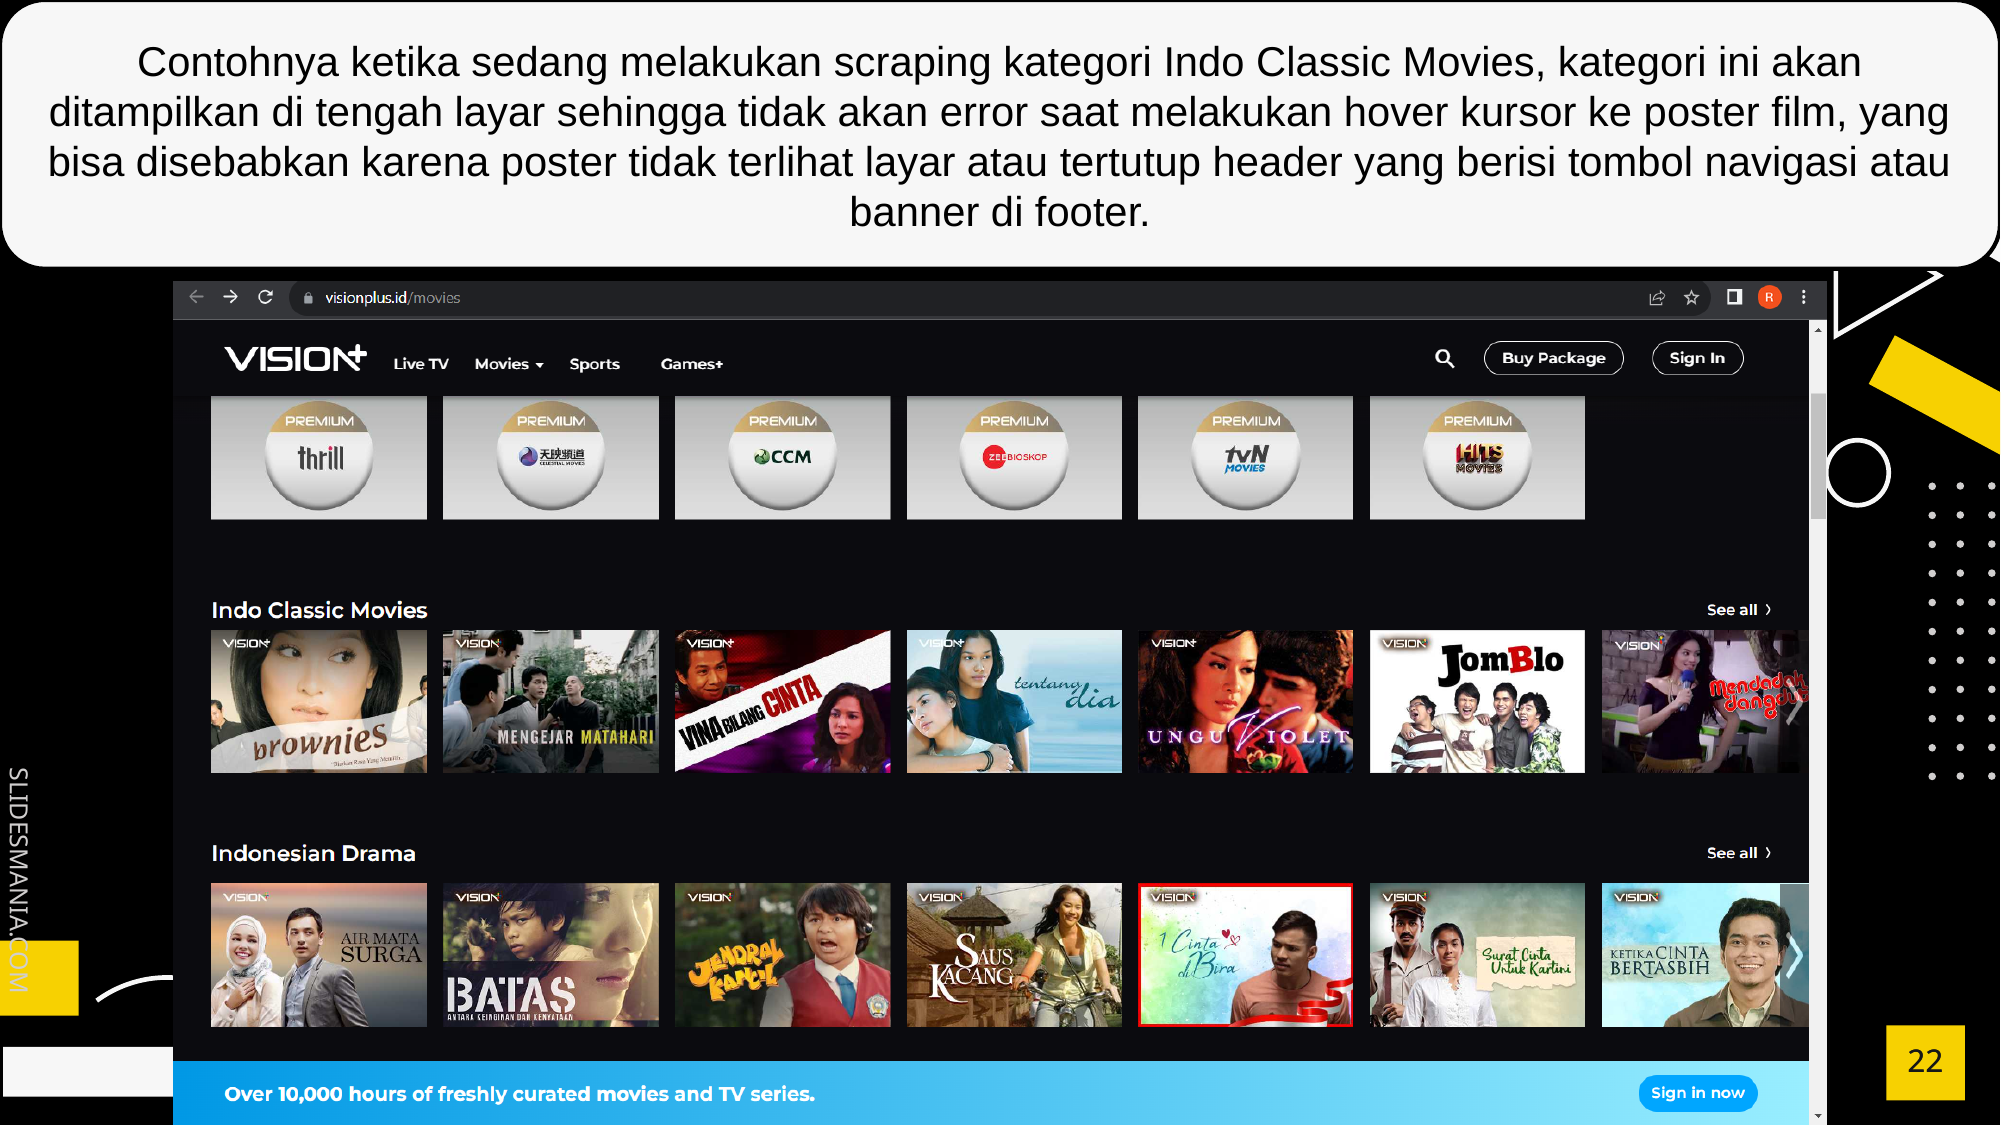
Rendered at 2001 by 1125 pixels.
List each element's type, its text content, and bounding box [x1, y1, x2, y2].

picture [226, 1089, 252, 1101]
picture [287, 1088, 297, 1101]
picture [363, 1090, 375, 1101]
picture [350, 1087, 360, 1100]
picture [254, 1090, 263, 1101]
picture [266, 1090, 272, 1100]
text_box Contohnya ketika sedang melakukan scraping kategori Indo Classic Movies, kategori ini akan ditampilkan di tengah layar sehingga tidak akan error saat melakukan hover kursor ke poster film, yang bisa disebabkan karena poster tidak terlihat layar atau tertutup header yang berisi tombol navigasi atau banner di footer. [0, 0, 2000, 271]
text_box 22 [1865, 1019, 1986, 1106]
picture [279, 1088, 284, 1100]
picture [305, 1088, 341, 1101]
picture [173, 280, 1827, 1125]
